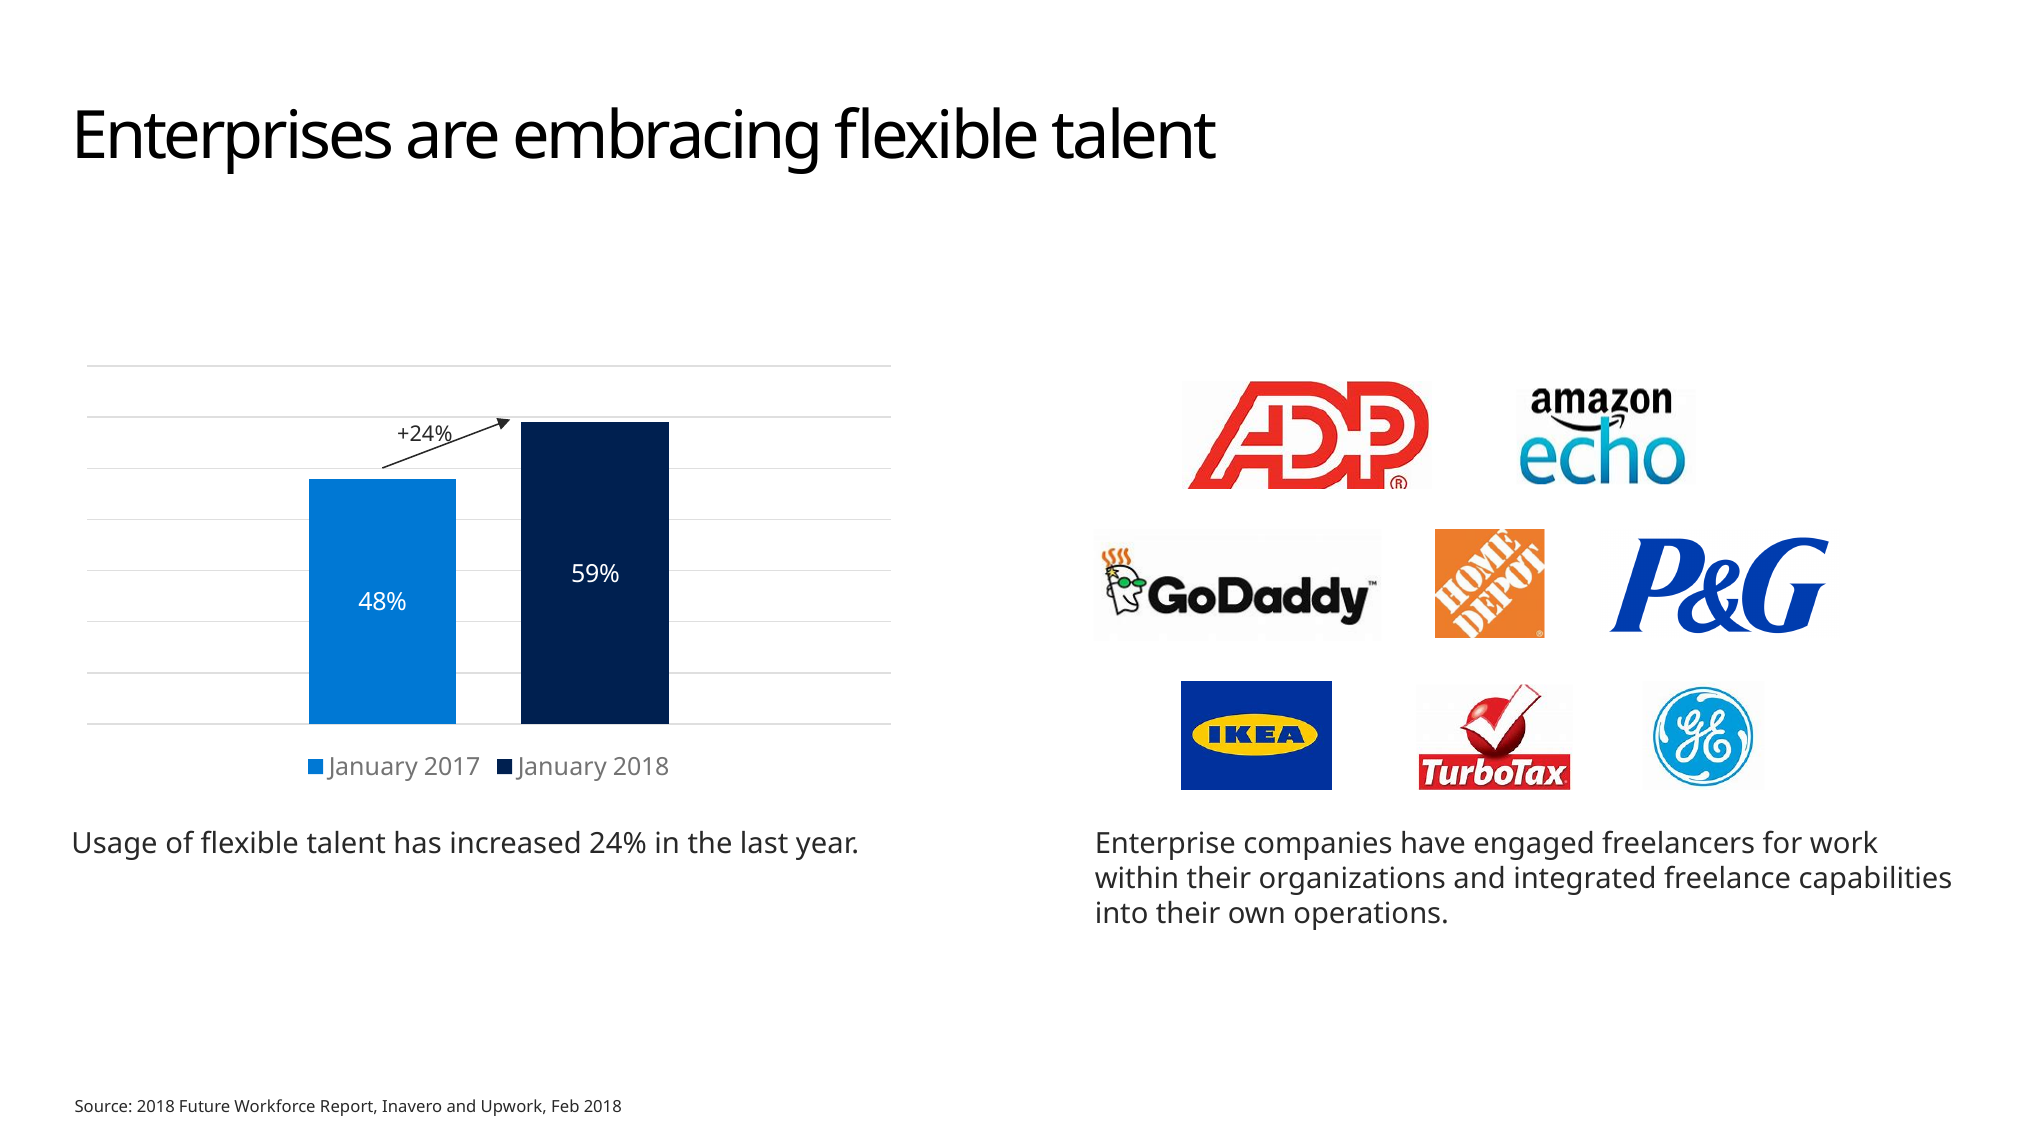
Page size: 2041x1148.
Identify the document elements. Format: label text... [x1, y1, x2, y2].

picture [1181, 681, 1334, 790]
picture [1093, 529, 1382, 641]
picture [1600, 529, 1840, 638]
list Usage of flexible talent has increased 24% in the last year. [71, 824, 910, 860]
chart [69, 357, 908, 791]
list Enterprise companies have engaged freelancers for work within their organizations and integrated freelance capabilities into their own operations. [1094, 824, 1967, 931]
picture [1416, 681, 1573, 790]
picture [1435, 529, 1545, 638]
text_box Source: 2018 Future Workforce Report, Inavero and Upwork, Feb 2018 [44, 1088, 681, 1125]
title Enterprises are embracing flexible talent [71, 73, 1969, 198]
picture [1642, 681, 1765, 790]
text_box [382, 419, 511, 469]
picture [1515, 380, 1696, 490]
picture [1181, 380, 1443, 490]
